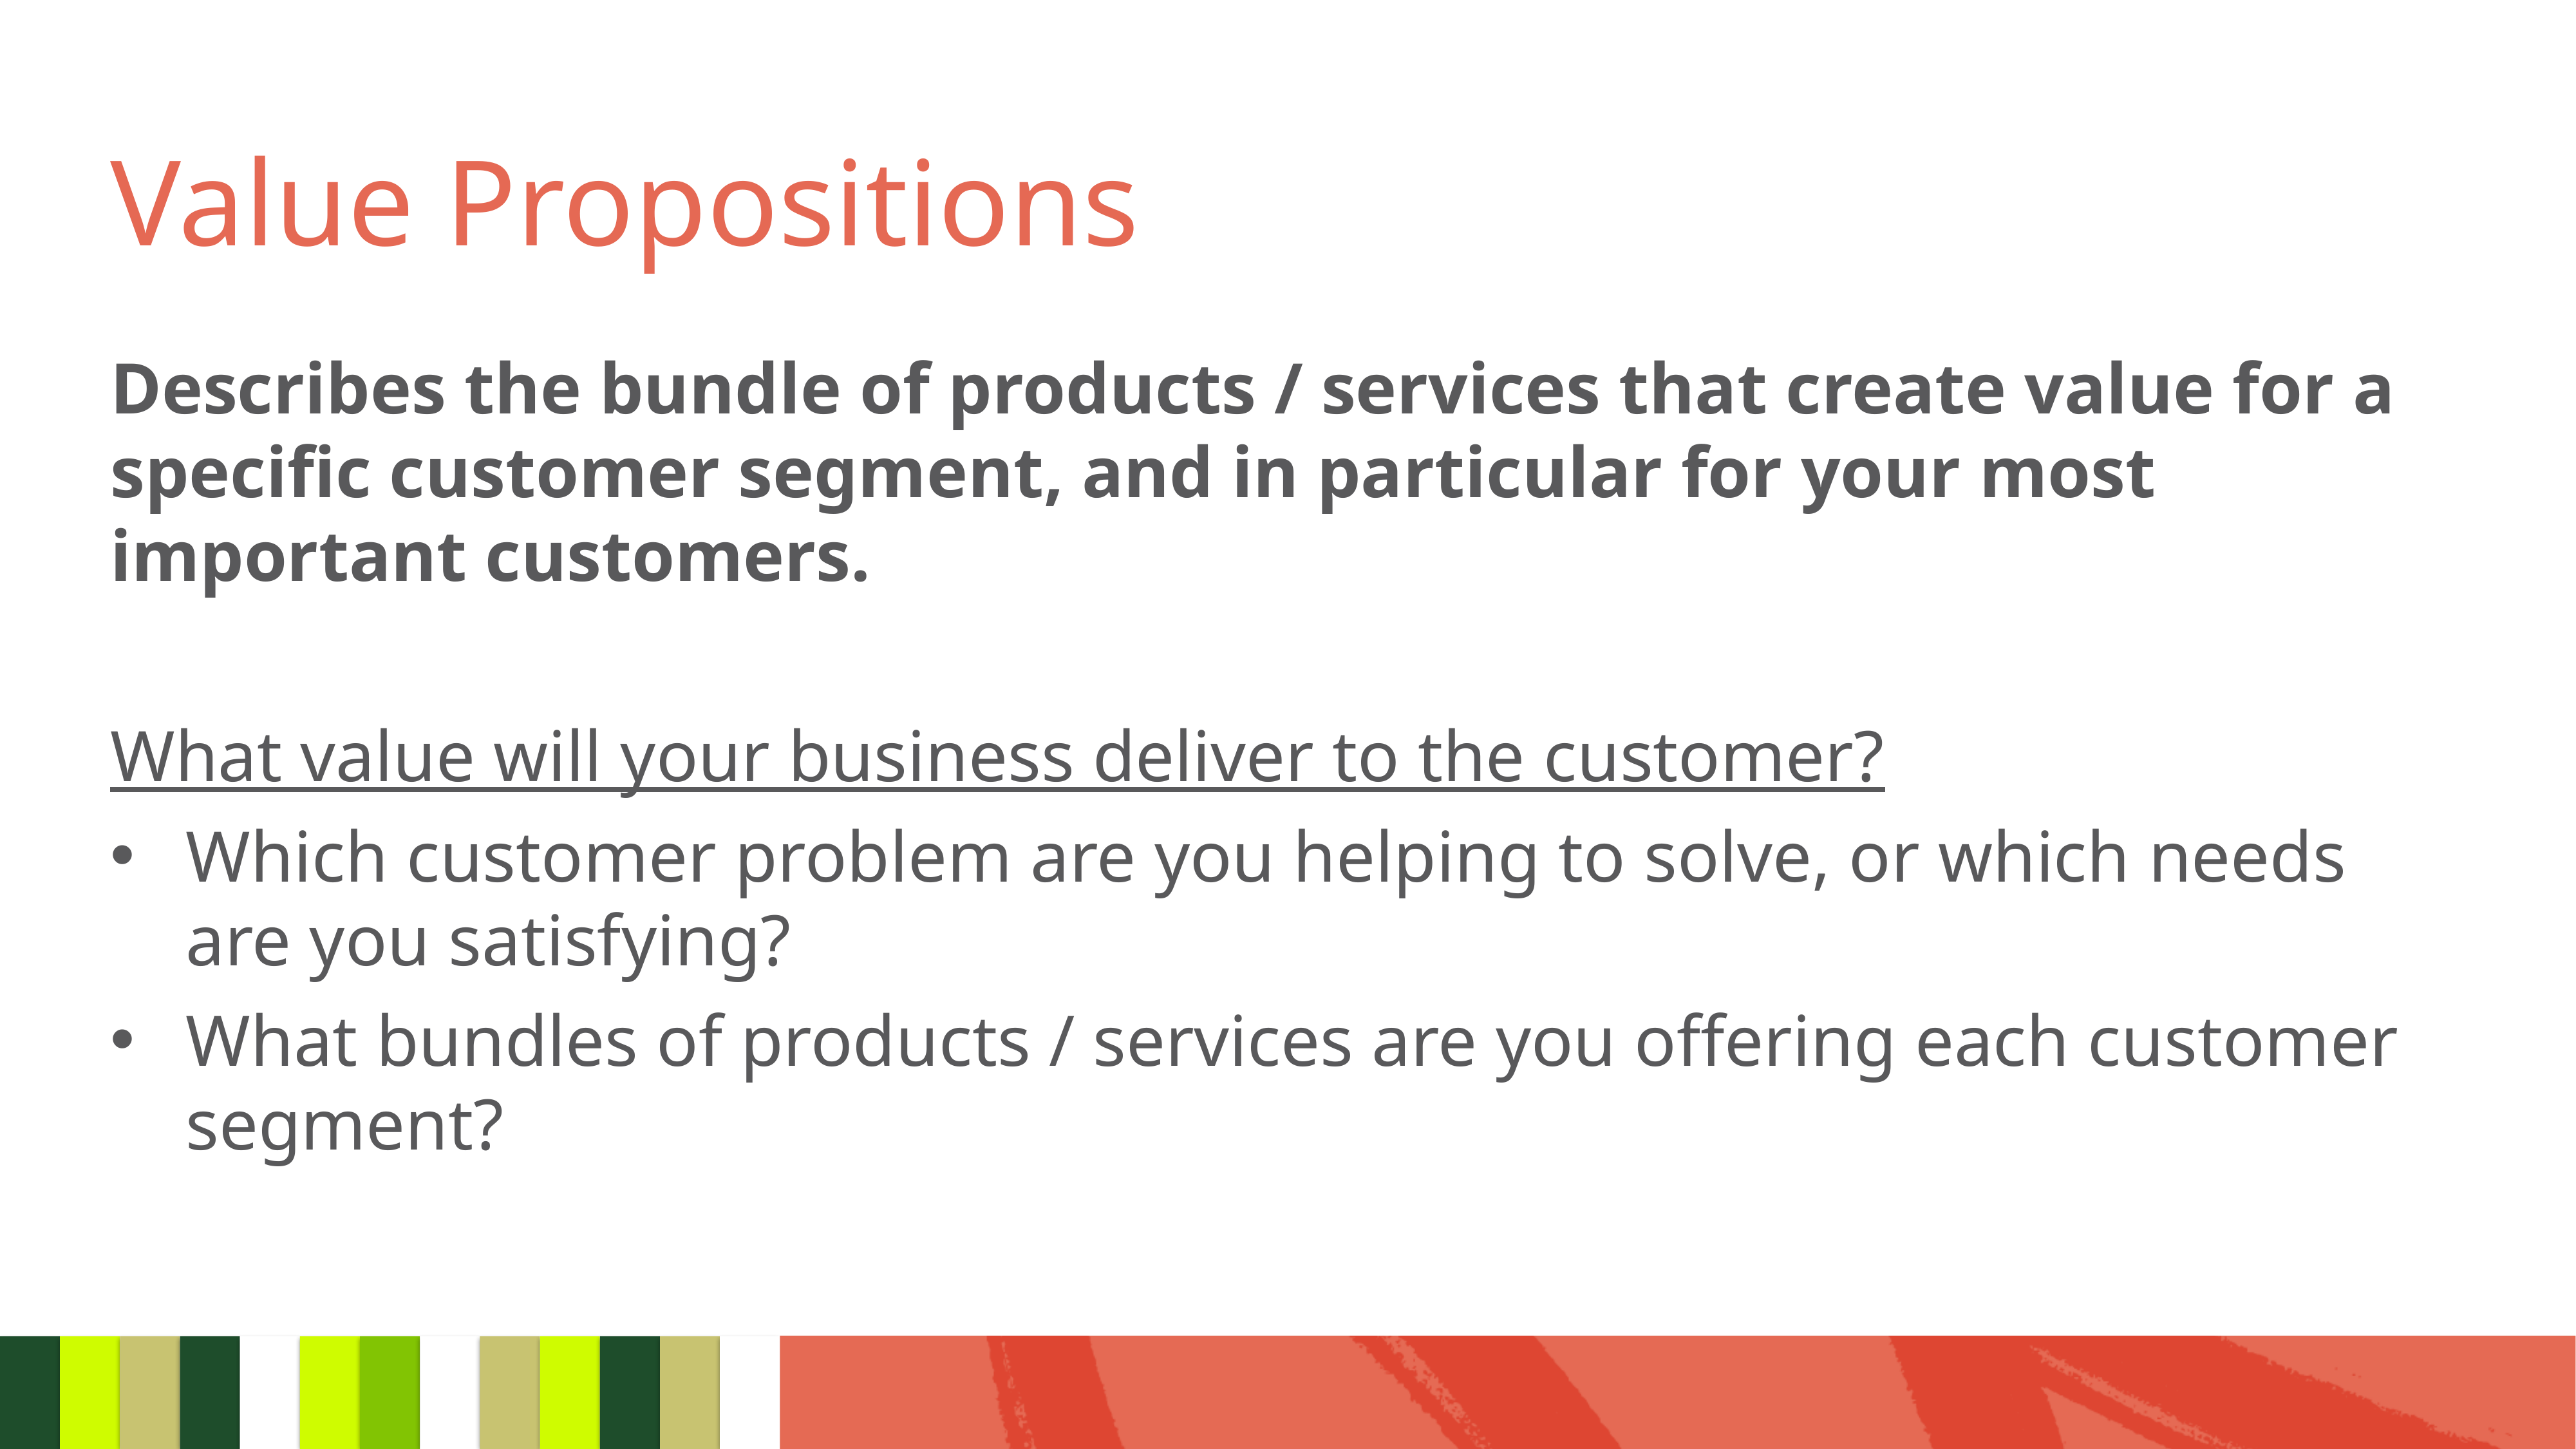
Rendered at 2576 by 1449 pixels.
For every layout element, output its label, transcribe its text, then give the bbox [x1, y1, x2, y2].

title Value Propositions [100, 117, 2476, 280]
list Describes the bundle of products / services that create value for a specific customer segment, and in particular for your most important customers. What value will your business deliver to the customer? Which customer problem are you helping to solve, or which needs are you satisfying? What bundles of products / services are you offering each customer segment? [100, 334, 2476, 737]
picture [780, 1336, 2576, 1449]
